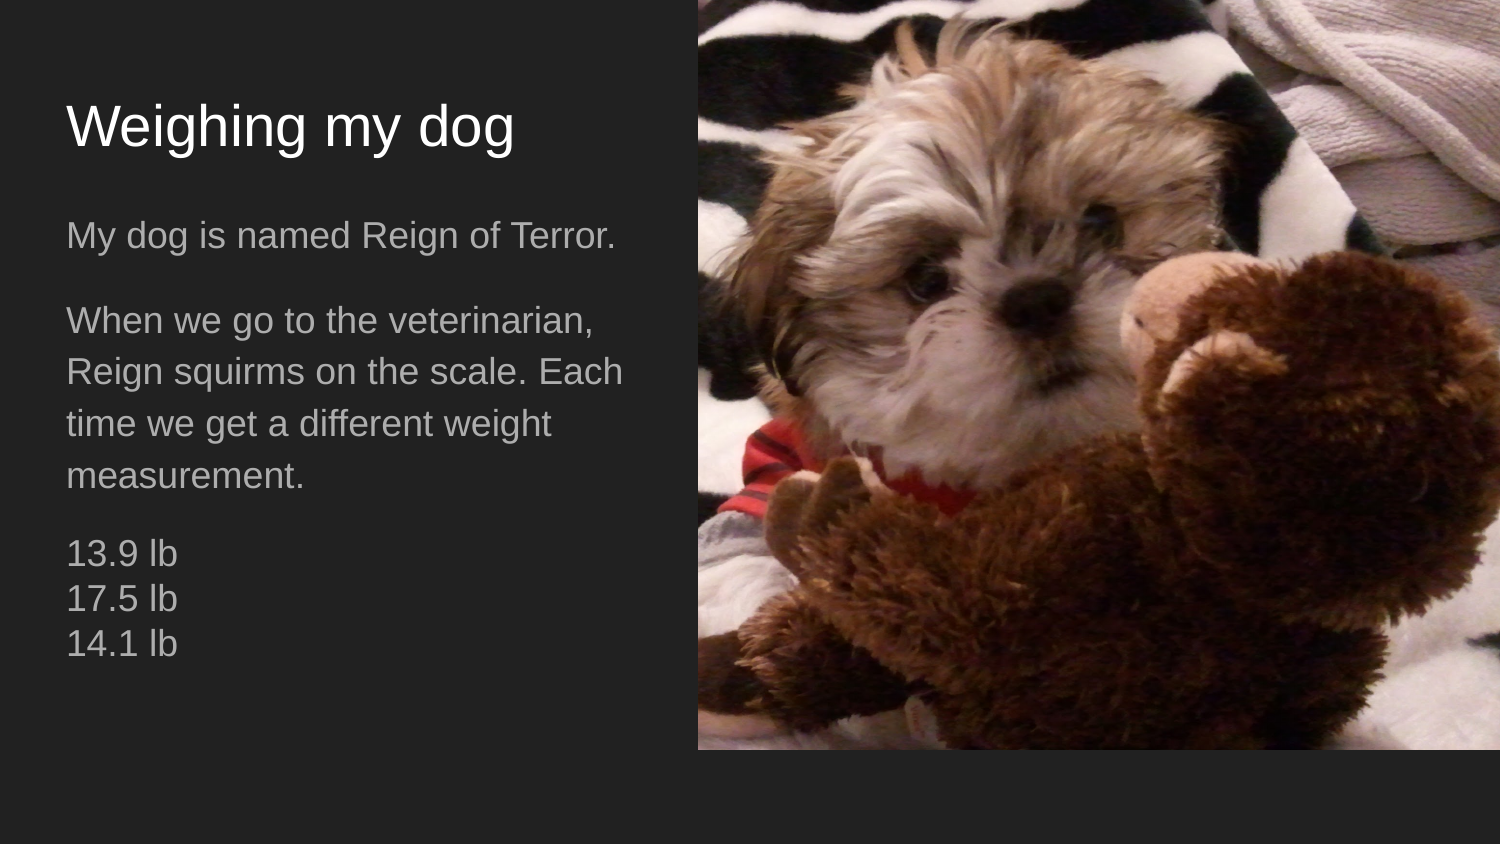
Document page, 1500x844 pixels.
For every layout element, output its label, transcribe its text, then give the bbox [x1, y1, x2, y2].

list My dog is named Reign of Terror. When we go to the veterinarian, Reign squirms on the scale. Each time we get a different weight measurement. 13.9 lb 17.5 lb 14.1 lb [51, 189, 667, 750]
picture [697, 0, 1500, 750]
title Weighing my dog [51, 72, 692, 167]
